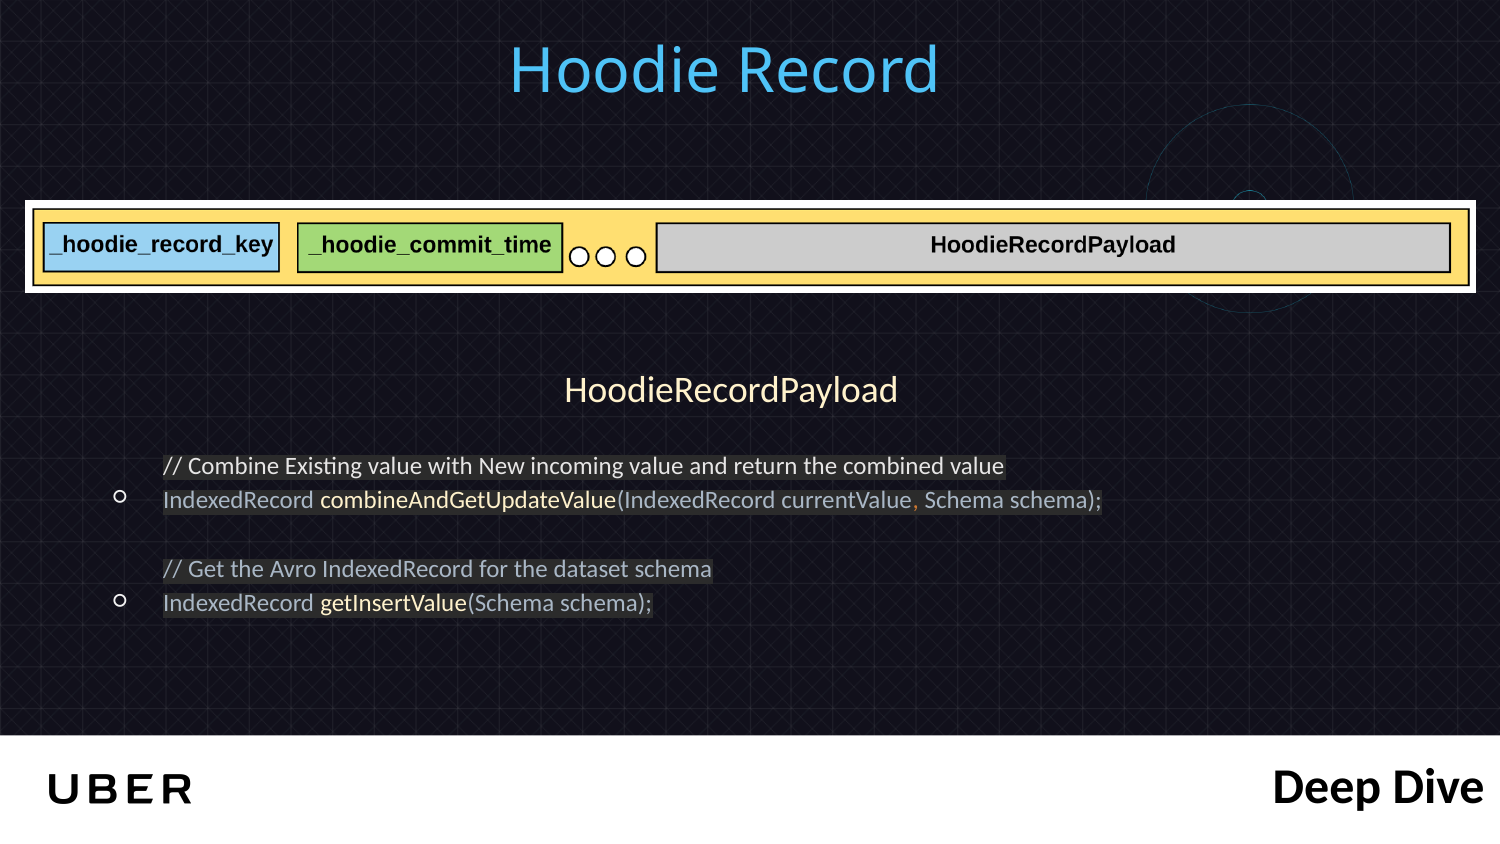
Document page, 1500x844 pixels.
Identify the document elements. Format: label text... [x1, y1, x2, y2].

text_box HoodieRecordPayload // Combine Existing value with New incoming value and return the combined value IndexedRecord combineAndGetUpdateValue(IndexedRecord currentValue, Schema schema); // Get the Avro IndexedRecord for the dataset schema IndexedRecord getInsertValue(Schema schema); [73, 343, 1390, 621]
picture [20, 745, 220, 833]
text_box Hoodie Record [123, 15, 1327, 99]
picture [0, 0, 1500, 735]
text_box Deep Dive [954, 738, 1500, 844]
